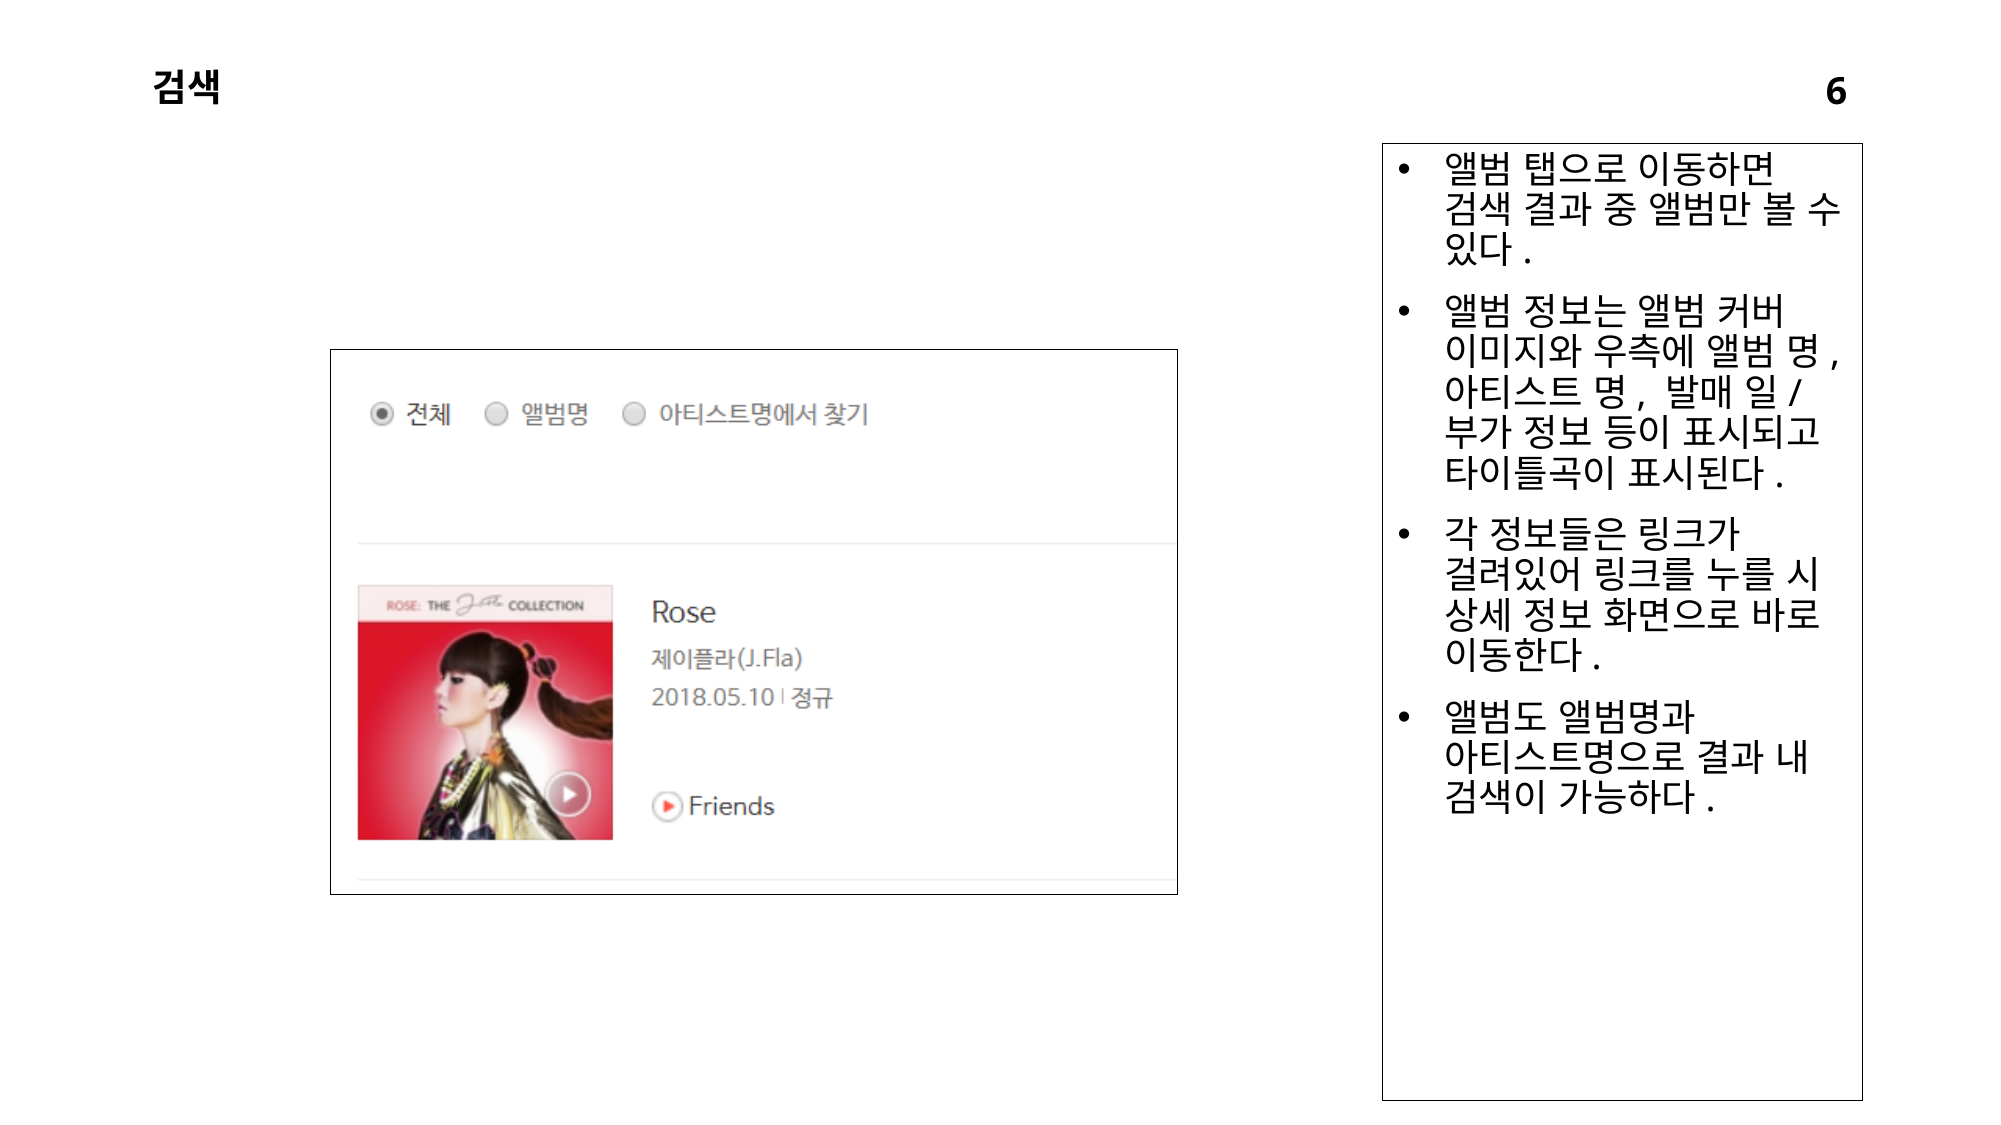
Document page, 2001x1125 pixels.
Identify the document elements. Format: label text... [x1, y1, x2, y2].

title 검색 [137, 59, 999, 120]
list 앨범 탭으로 이동하면 검색 결과 중 앨범만 볼 수 있다. 앨범 정보는 앨범 커버 이미지와 우측에 앨범 명, 아티스트 명, 발매 일/부가 정보 등이 표시되고 타이틀곡이 표시된다. 각 정보들은 링크가 걸려있어 링크를 누를 시 상세 정보 화면으로 바로 이동한다. 앨범도 앨범명과 아티스트명으로 결과 내 검색이 가능하다. [1382, 143, 1863, 1101]
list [330, 349, 1178, 895]
list 6 [999, 59, 1863, 120]
